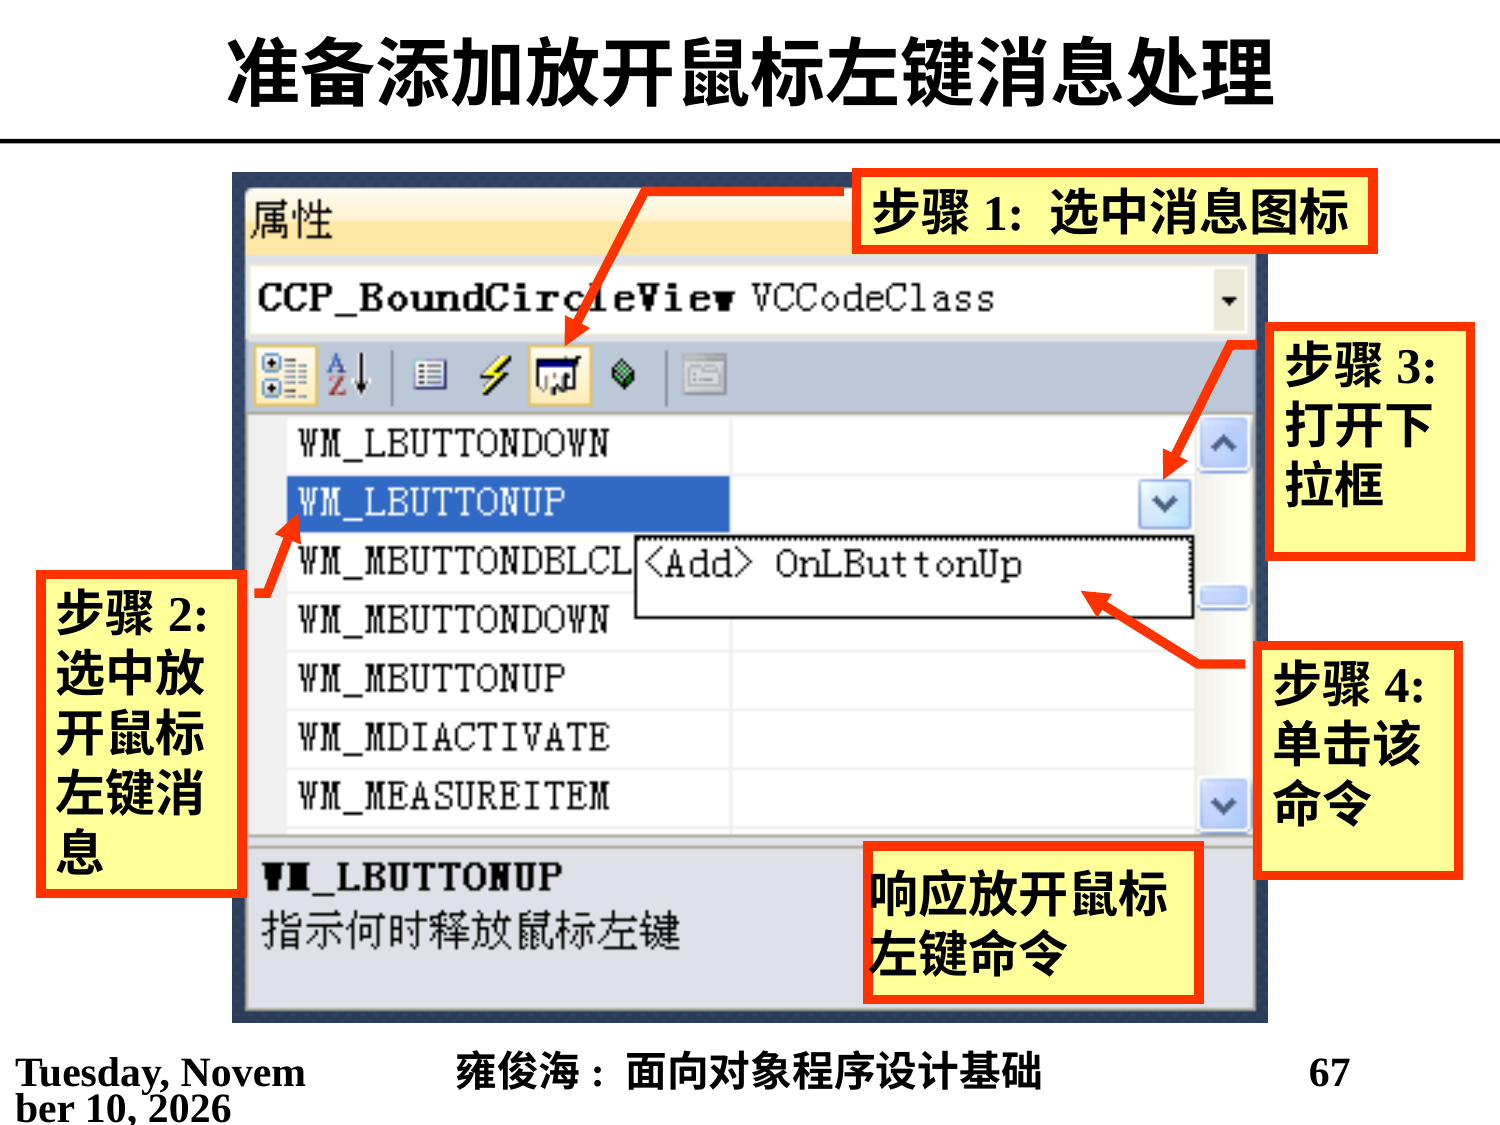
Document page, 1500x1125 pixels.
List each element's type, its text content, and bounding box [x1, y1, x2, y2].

text_box 步骤2: 选中放开鼠标左键消息 [41, 574, 232, 894]
text_box 步骤4: 单击该命令 [1268, 645, 1459, 876]
title 准备添加放开鼠标左键消息处理 [0, 0, 1500, 141]
text_box 步骤1: 选中消息图标 [1268, 172, 1373, 250]
footer 雍俊海: 面向对象程序设计基础 [337, 1042, 1161, 1103]
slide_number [0, 1042, 337, 1103]
picture [232, 172, 1268, 1023]
slide_number 67 [1161, 1042, 1499, 1103]
text_box 步骤3: 打开下拉框 [1269, 326, 1471, 557]
